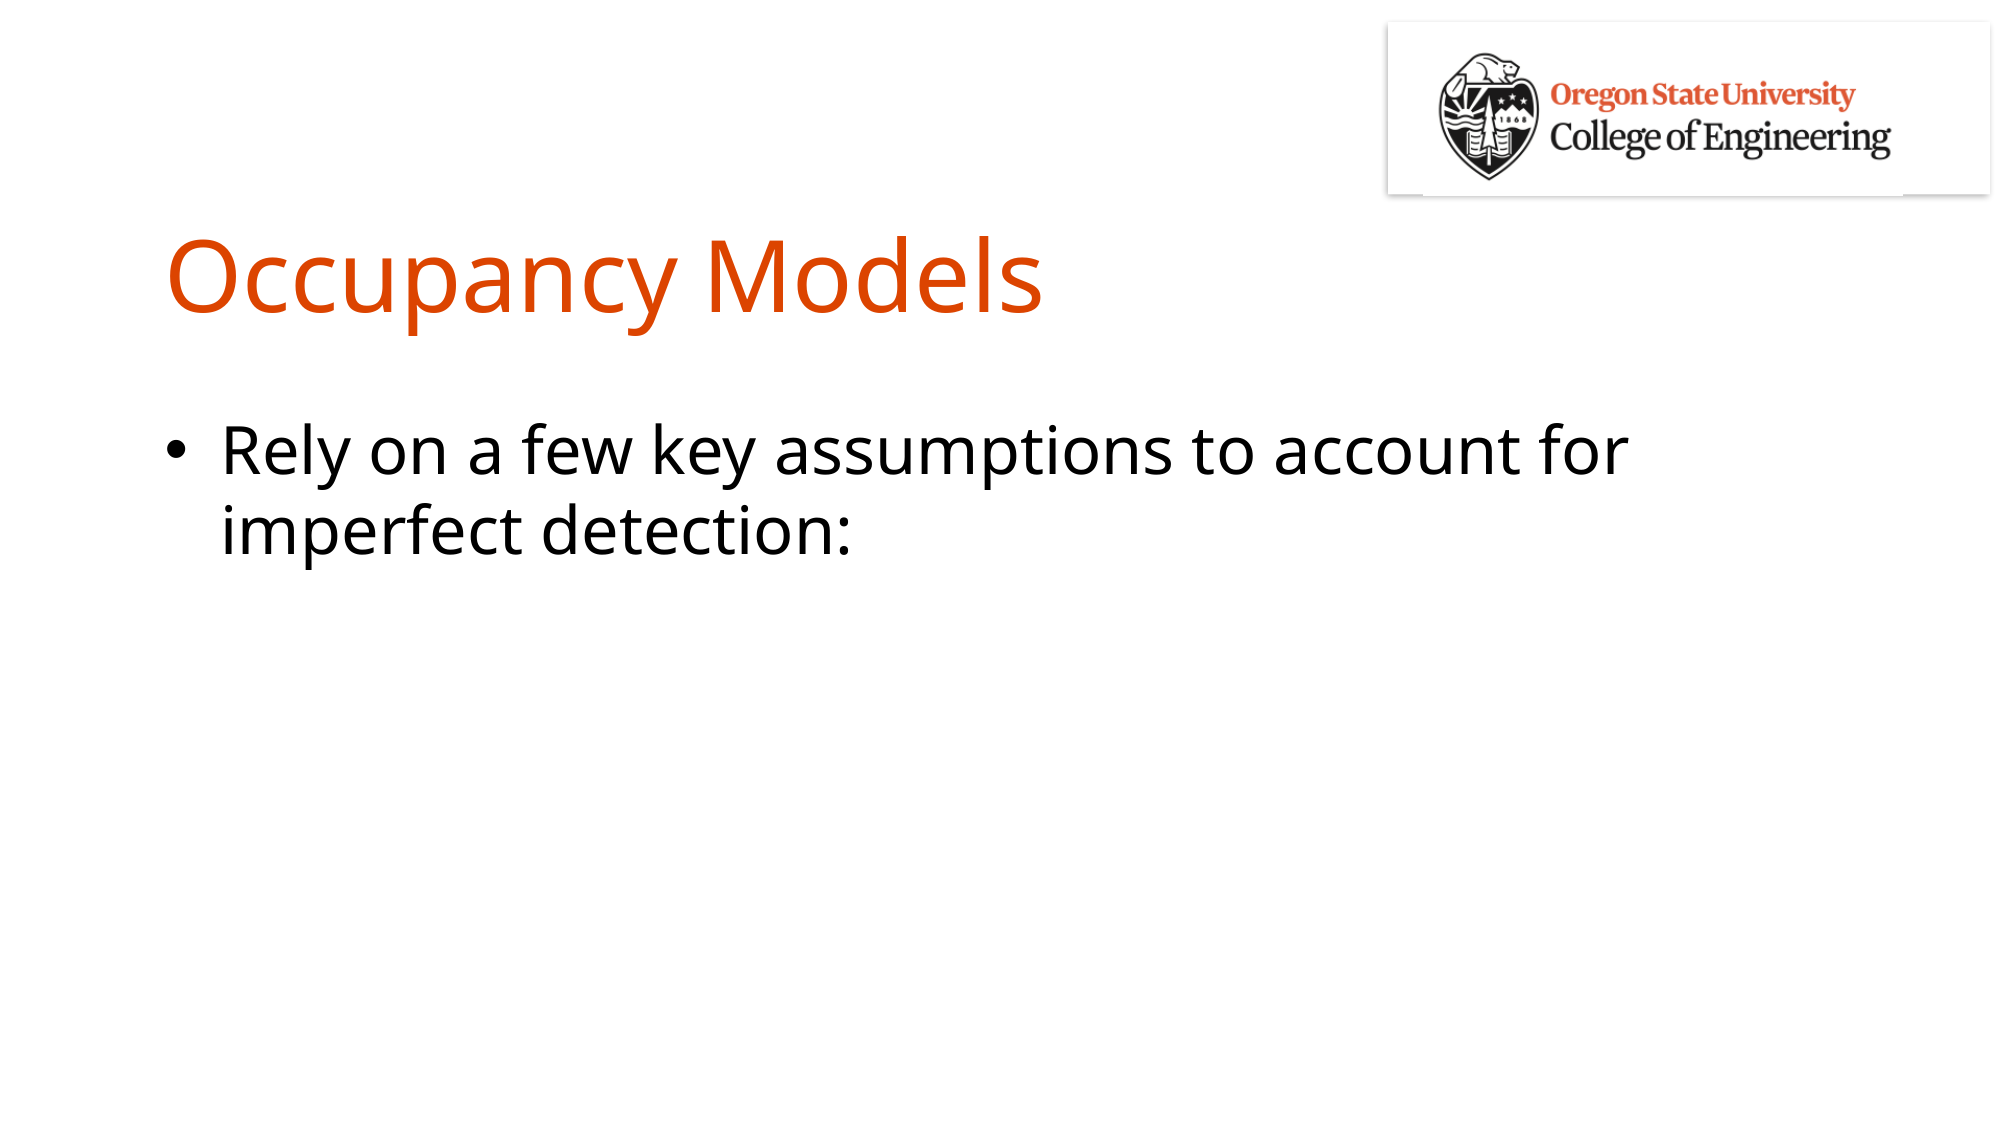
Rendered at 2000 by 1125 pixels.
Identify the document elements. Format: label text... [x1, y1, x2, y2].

title Occupancy Models [149, 205, 1850, 400]
list Rely on a few key assumptions to account for imperfect detection: [149, 400, 1850, 1009]
text_box [1387, 21, 1991, 195]
picture [1423, 43, 1903, 197]
